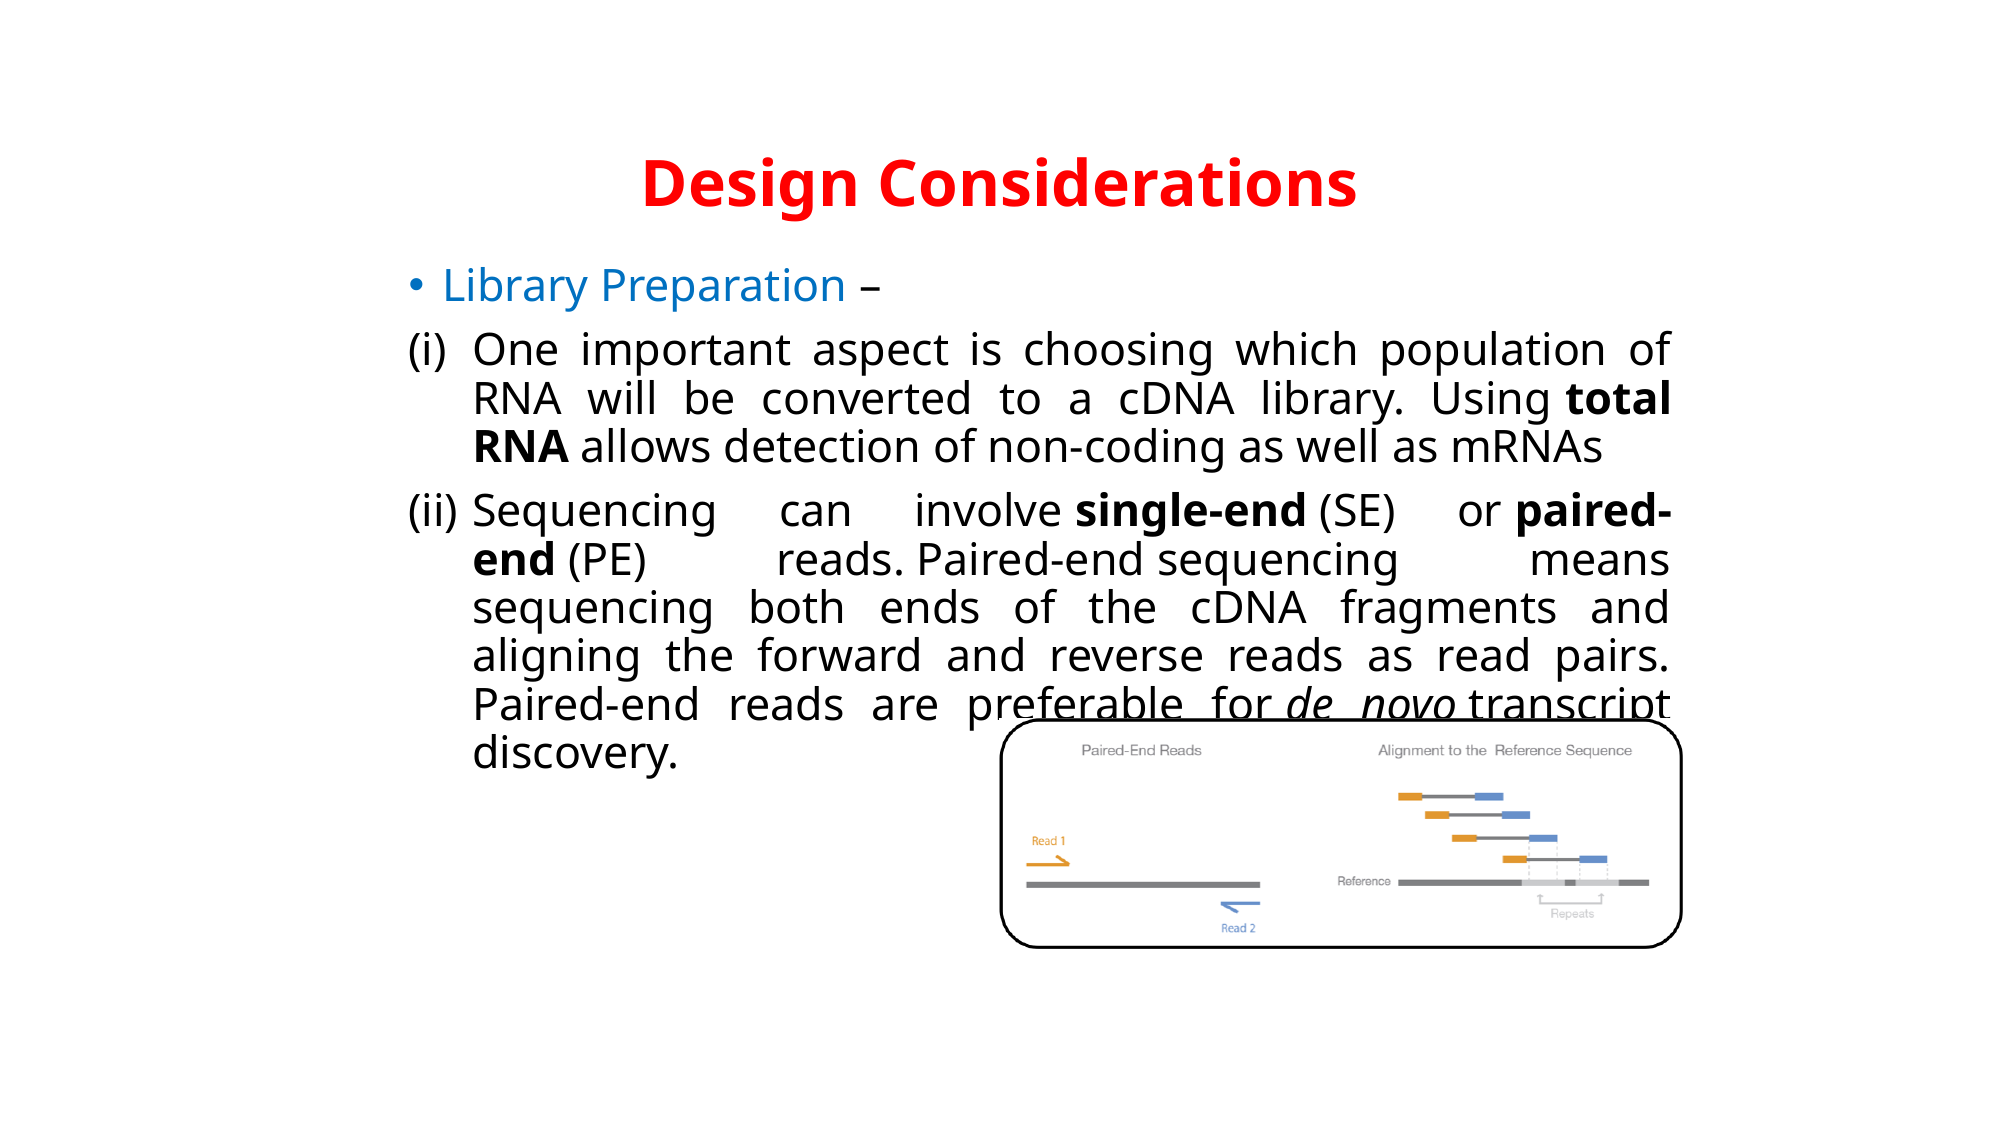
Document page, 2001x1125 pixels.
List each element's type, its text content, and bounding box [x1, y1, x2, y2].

picture [999, 717, 1684, 949]
list Library Preparation – One important aspect is choosing which population of RNA will be converted to a cDNA library. Using total RNA allows detection of non-coding as well as mRNAs Sequencing can involve single-end (SE) or paired-end (PE) reads. Paired-end sequencing means sequencing both ends of the cDNA fragments and aligning the forward and reverse reads as read pairs. Paired-end reads are preferable for de novo transcript discovery. [393, 255, 1688, 791]
title Design Considerations [353, 143, 1647, 307]
